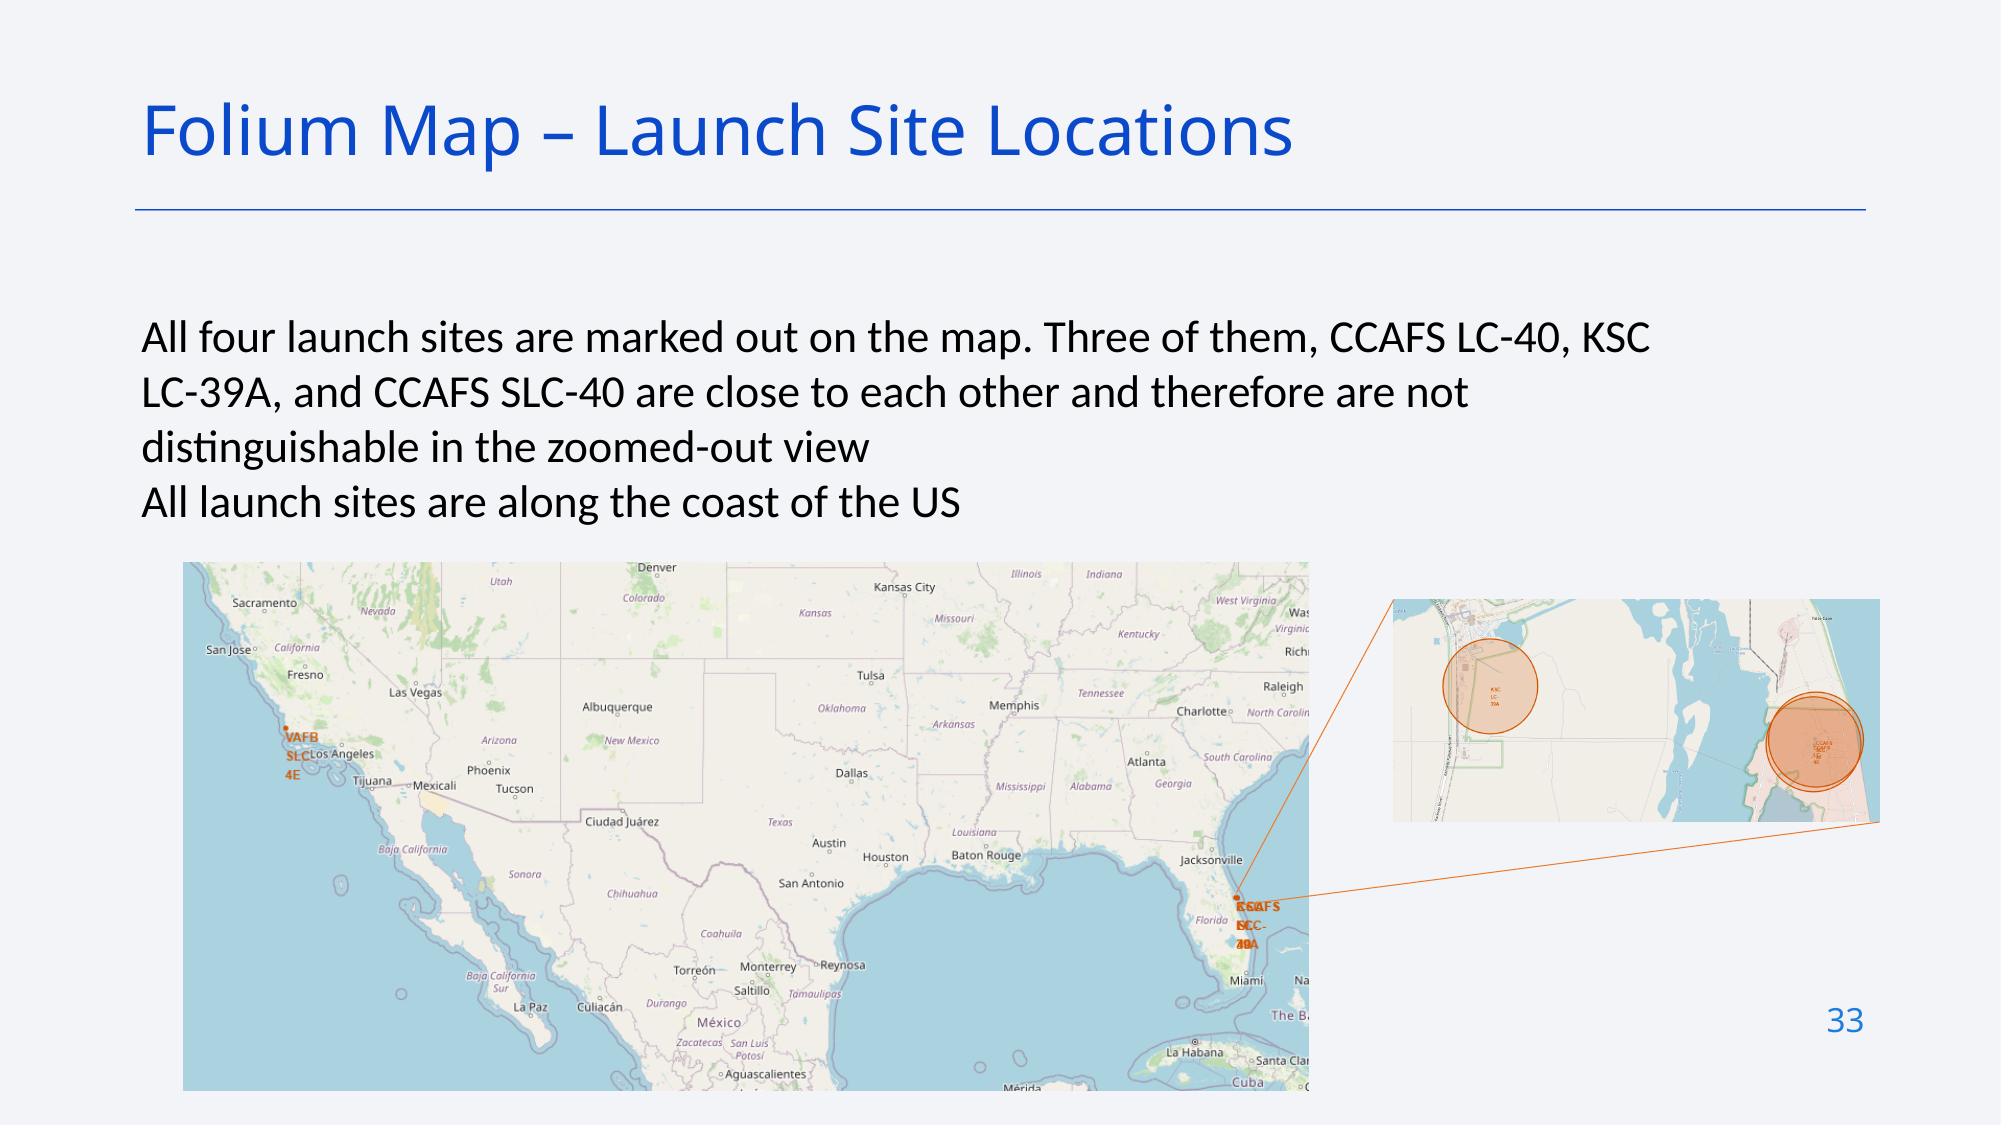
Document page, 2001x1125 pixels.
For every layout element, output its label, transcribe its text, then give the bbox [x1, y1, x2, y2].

list All four launch sites are marked out on the map. Three of them, CCAFS LC-40, KSC LC-39A, and CCAFS SLC-40 are close to each other and therefore are not distinguishable in the zoomed-out view All launch sites are along the coast of the US [126, 299, 1725, 1014]
text_box Folium Map – Launch Site Locations [126, 88, 1852, 179]
picture [0, 0, 2001, 1125]
slide_number 33 [1429, 988, 1880, 1055]
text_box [1236, 599, 1394, 822]
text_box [1236, 822, 1880, 906]
